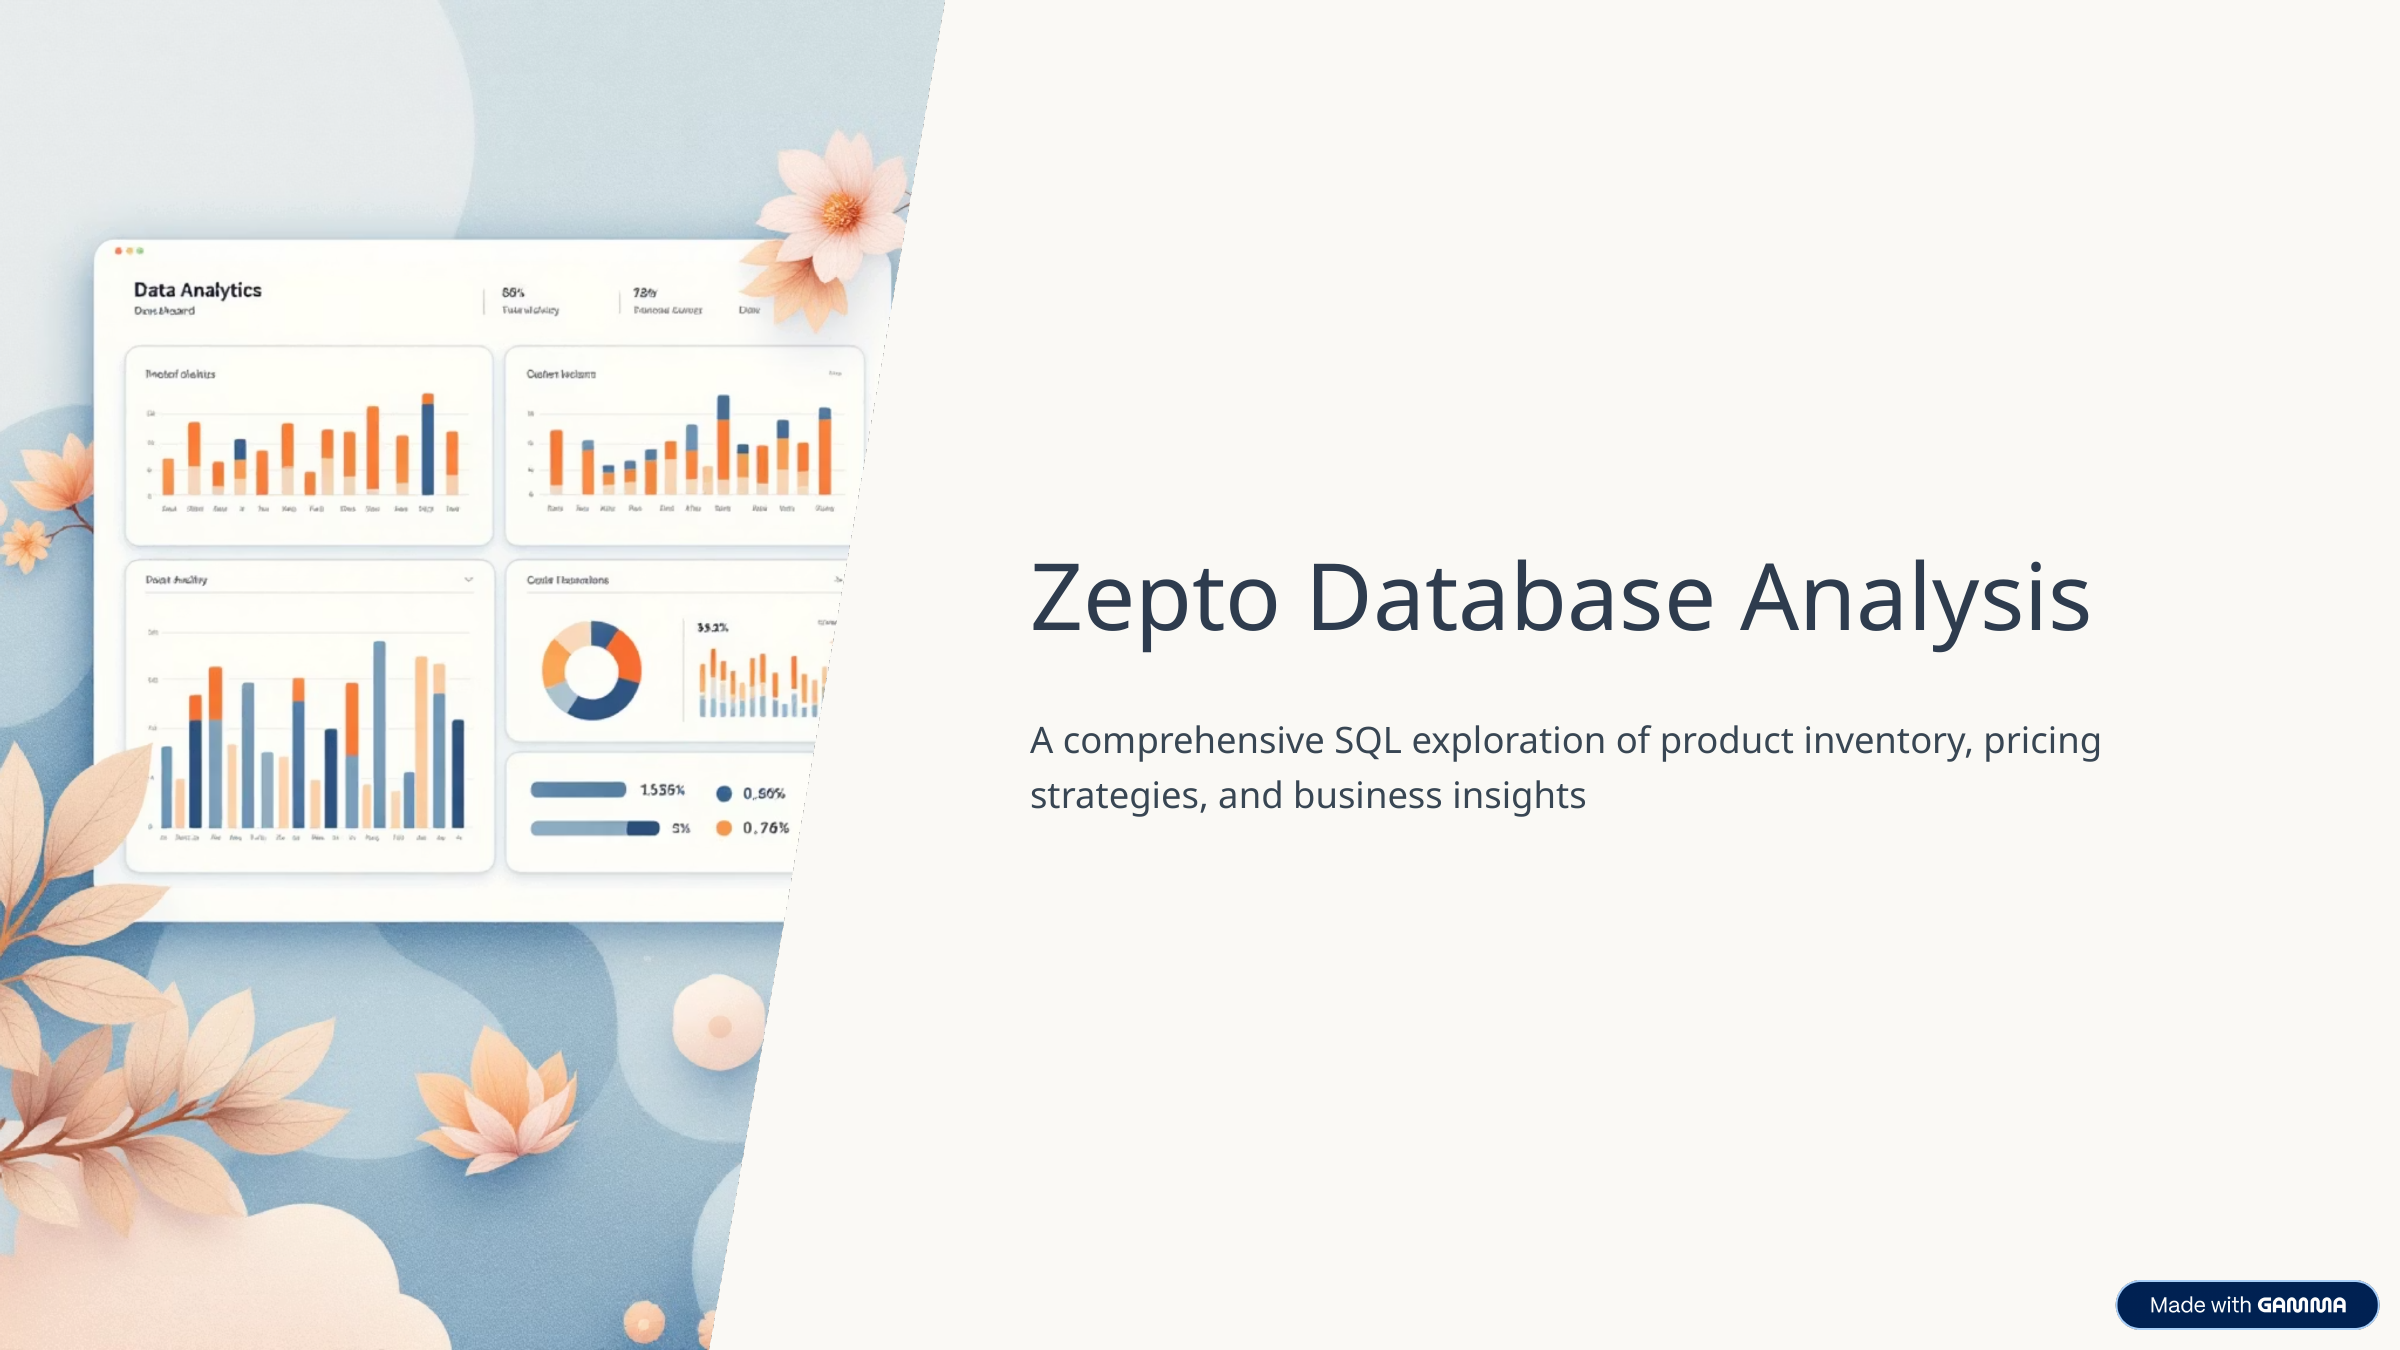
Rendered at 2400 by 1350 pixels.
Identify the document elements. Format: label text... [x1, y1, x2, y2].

picture [2106, 1271, 2389, 1339]
text_box Zepto Database Analysis [1030, 533, 2074, 650]
text_box A comprehensive SQL exploration of product inventory, pricing strategies, and business insights [1030, 705, 2270, 817]
picture [0, 0, 945, 1350]
